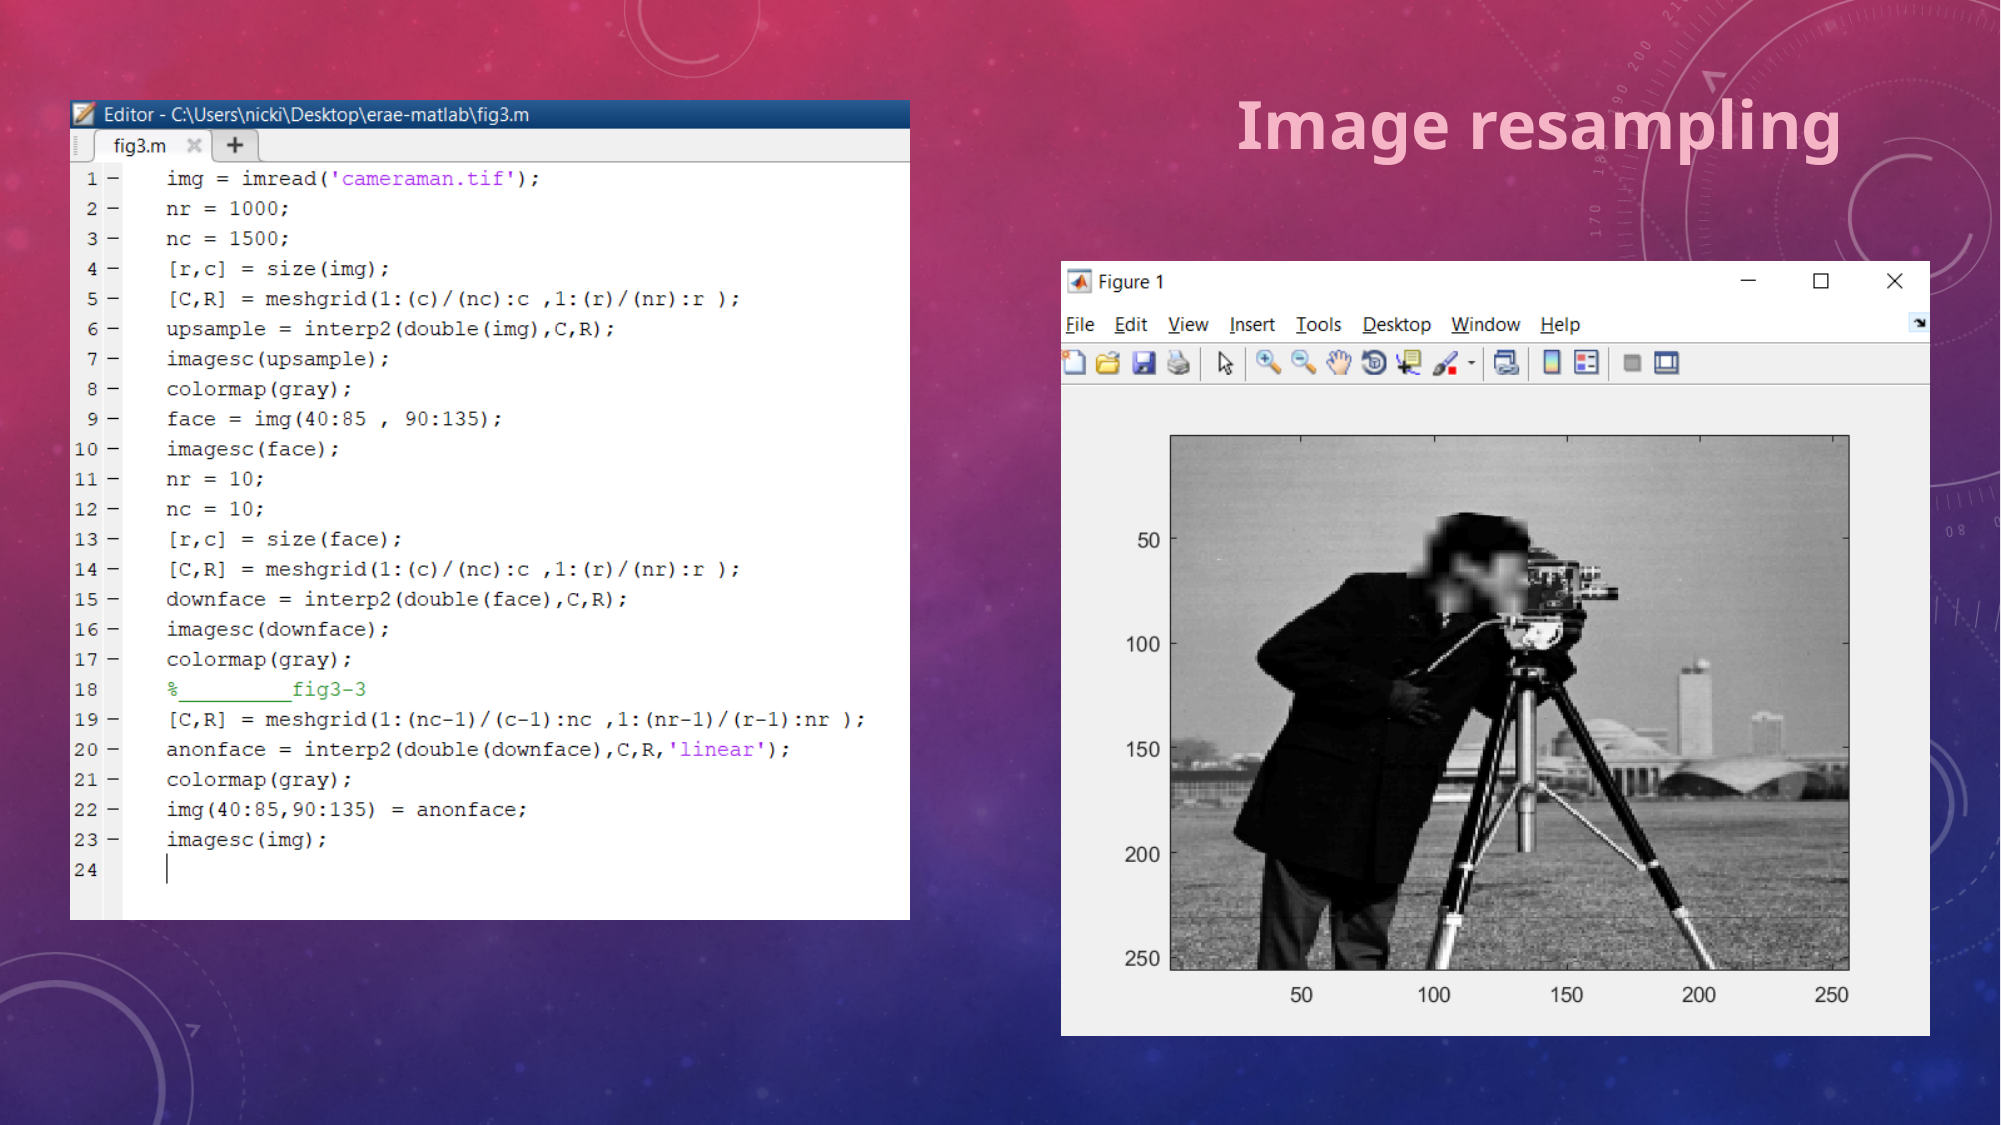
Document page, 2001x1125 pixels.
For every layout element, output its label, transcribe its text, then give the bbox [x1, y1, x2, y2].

text_box Image resampling [678, 39, 1860, 207]
picture [0, 0, 2001, 1125]
